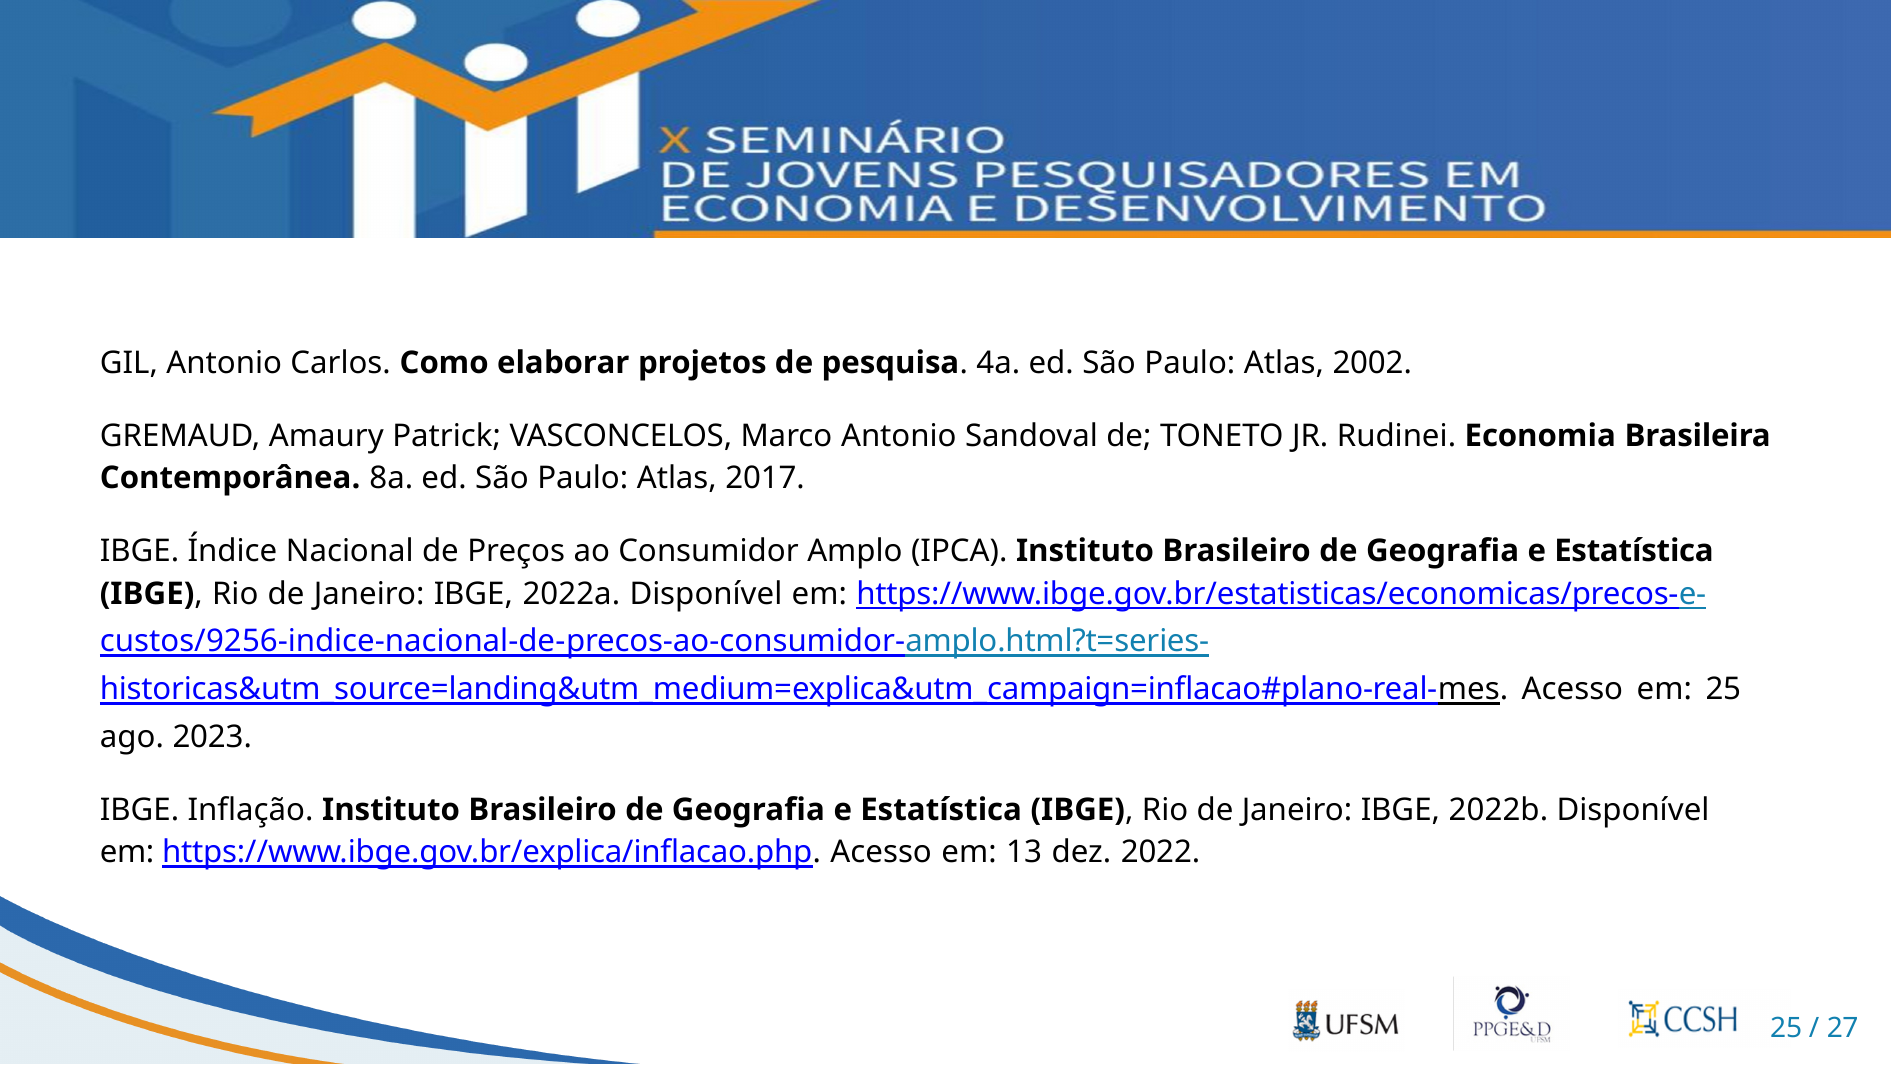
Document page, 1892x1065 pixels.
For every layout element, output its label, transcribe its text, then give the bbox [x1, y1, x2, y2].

picture [0, 0, 1891, 238]
picture [0, 895, 1791, 1065]
text_box GIL, Antonio Carlos. Como elaborar projetos de pesquisa. 4a. ed. São Paulo: Atlas, 2002. GREMAUD, Amaury Patrick; VASCONCELOS, Marco Antonio Sandoval de; TONETO JR. Rudinei. Economia Brasileira Contemporânea. 8a. ed. São Paulo: Atlas, 2017. IBGE. Índice Nacional de Preços ao Consumidor Amplo (IPCA). Instituto Brasileiro de Geografia e Estatística (IBGE), Rio de Janeiro: IBGE, 2022a. Disponível em: https://www.ibge.gov.br/estatisticas/economicas/precos-e- custos/9256-indice-nacional-de-precos-ao-consumidor-amplo.html?t=series- historicas&utm_source=landing&utm_medium=explica&utm_campaign=inflacao#plano-real-mes. Acesso em: 25 ago. 2023. IBGE. Inflação. Instituto Brasileiro de Geografia e Estatística (IBGE), Rio de Janeiro: IBGE, 2022b. Disponível em: https://www.ibge.gov.br/explica/inflacao.php. Acesso em: 13 dez. 2022. [97, 340, 1775, 875]
slide_number 25 / 27 [1797, 1005, 1862, 1065]
